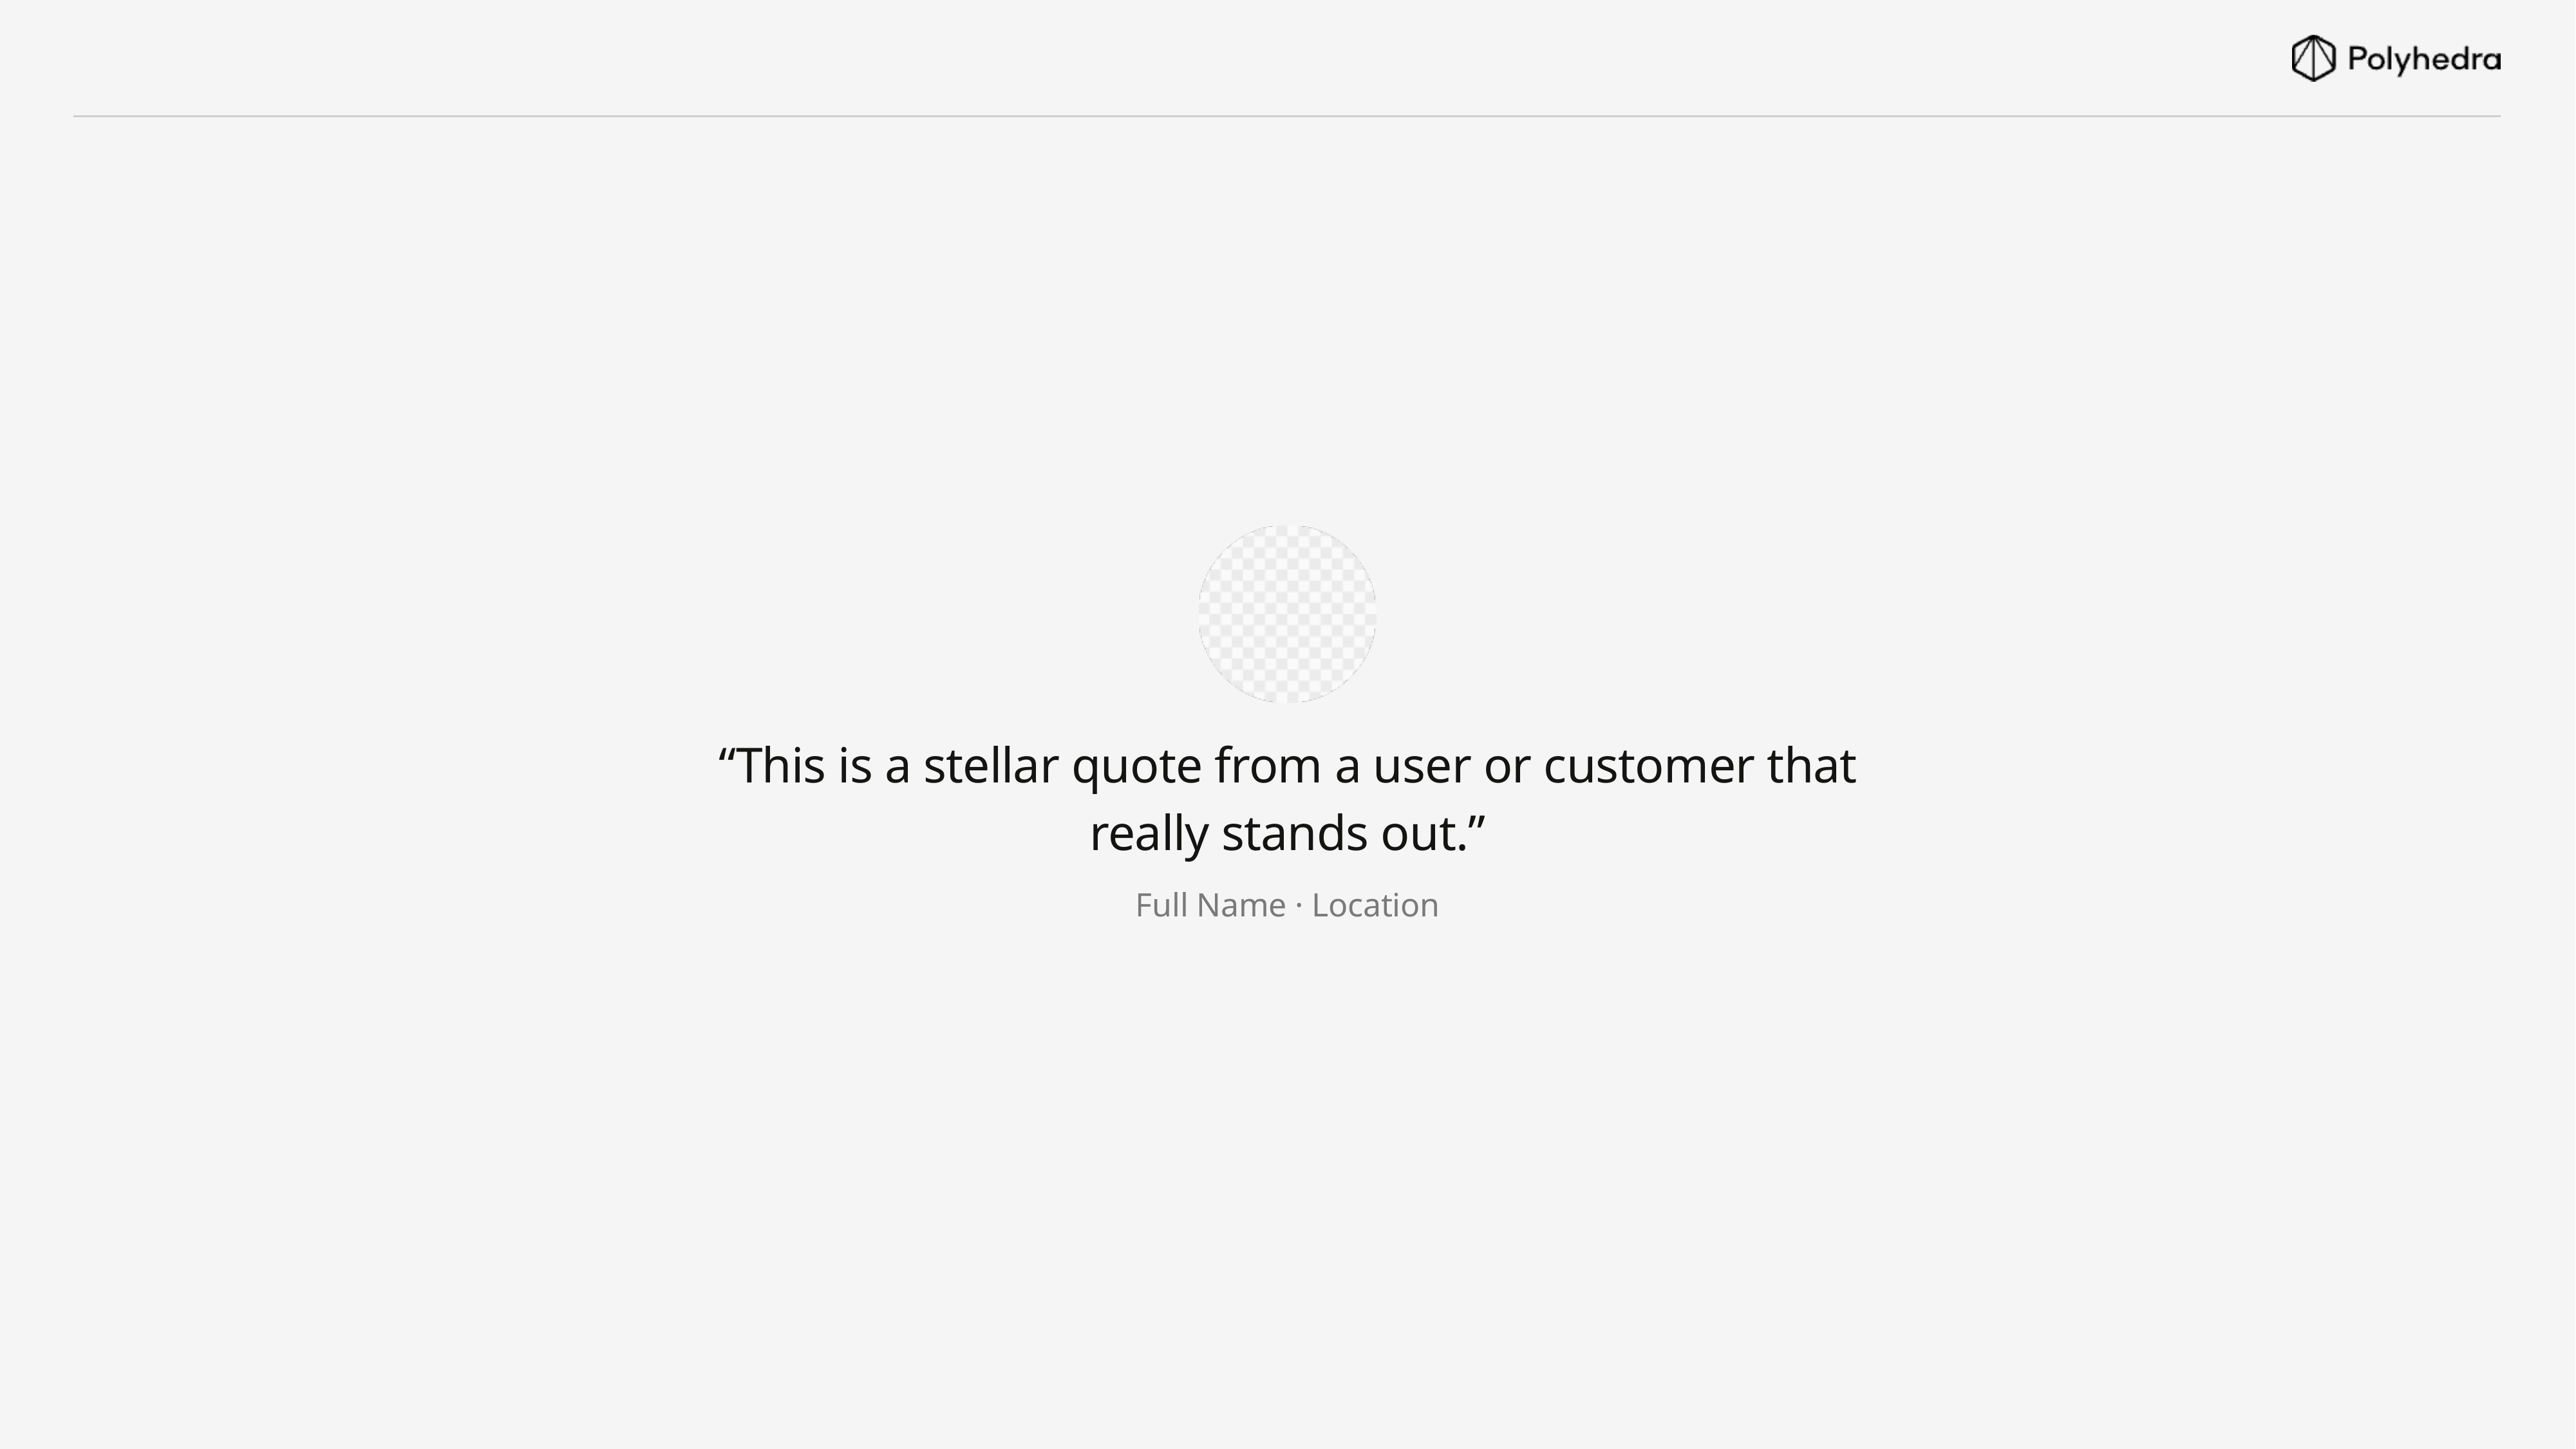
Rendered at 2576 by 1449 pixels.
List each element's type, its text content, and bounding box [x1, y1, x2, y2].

text_box “This is a stellar quote from a user or customer that really stands out.” [695, 724, 1881, 875]
picture [2292, 35, 2501, 82]
text_box Full Name · Location [697, 880, 1878, 934]
picture [1199, 526, 1377, 703]
